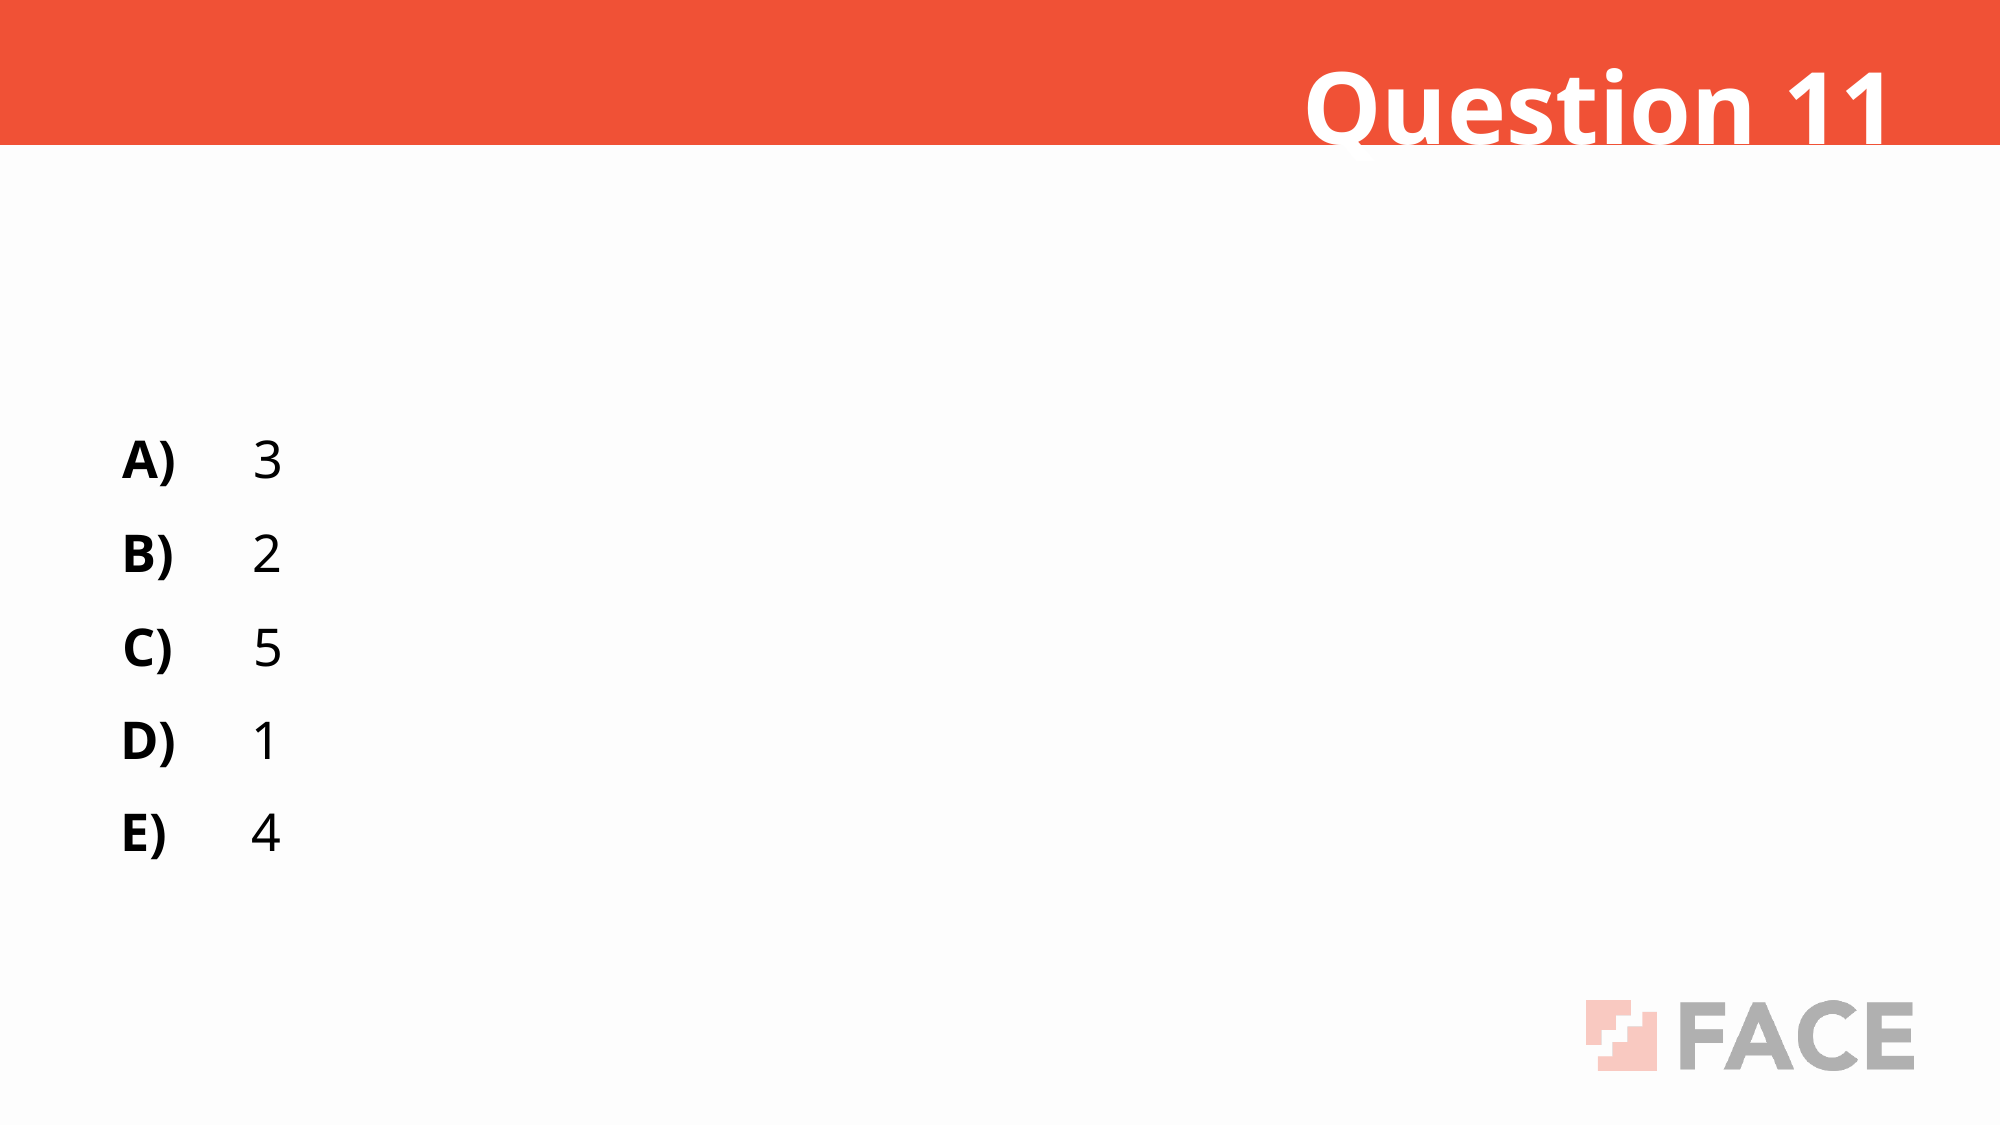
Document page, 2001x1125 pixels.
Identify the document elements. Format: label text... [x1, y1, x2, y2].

text_box C) [107, 576, 223, 685]
text_box 4 [236, 760, 1893, 870]
text_box E) [105, 760, 220, 870]
picture [1586, 1000, 1914, 1072]
text_box Question 11 [638, 37, 1914, 173]
text_box D) [105, 668, 220, 760]
text_box 2 [237, 481, 1894, 591]
text_box 3 [238, 387, 1896, 497]
text_box A) [107, 387, 223, 497]
text_box B) [106, 481, 221, 591]
text_box 5 [238, 576, 1896, 685]
text_box [0, 0, 2000, 147]
text_box 1 [236, 668, 1893, 760]
